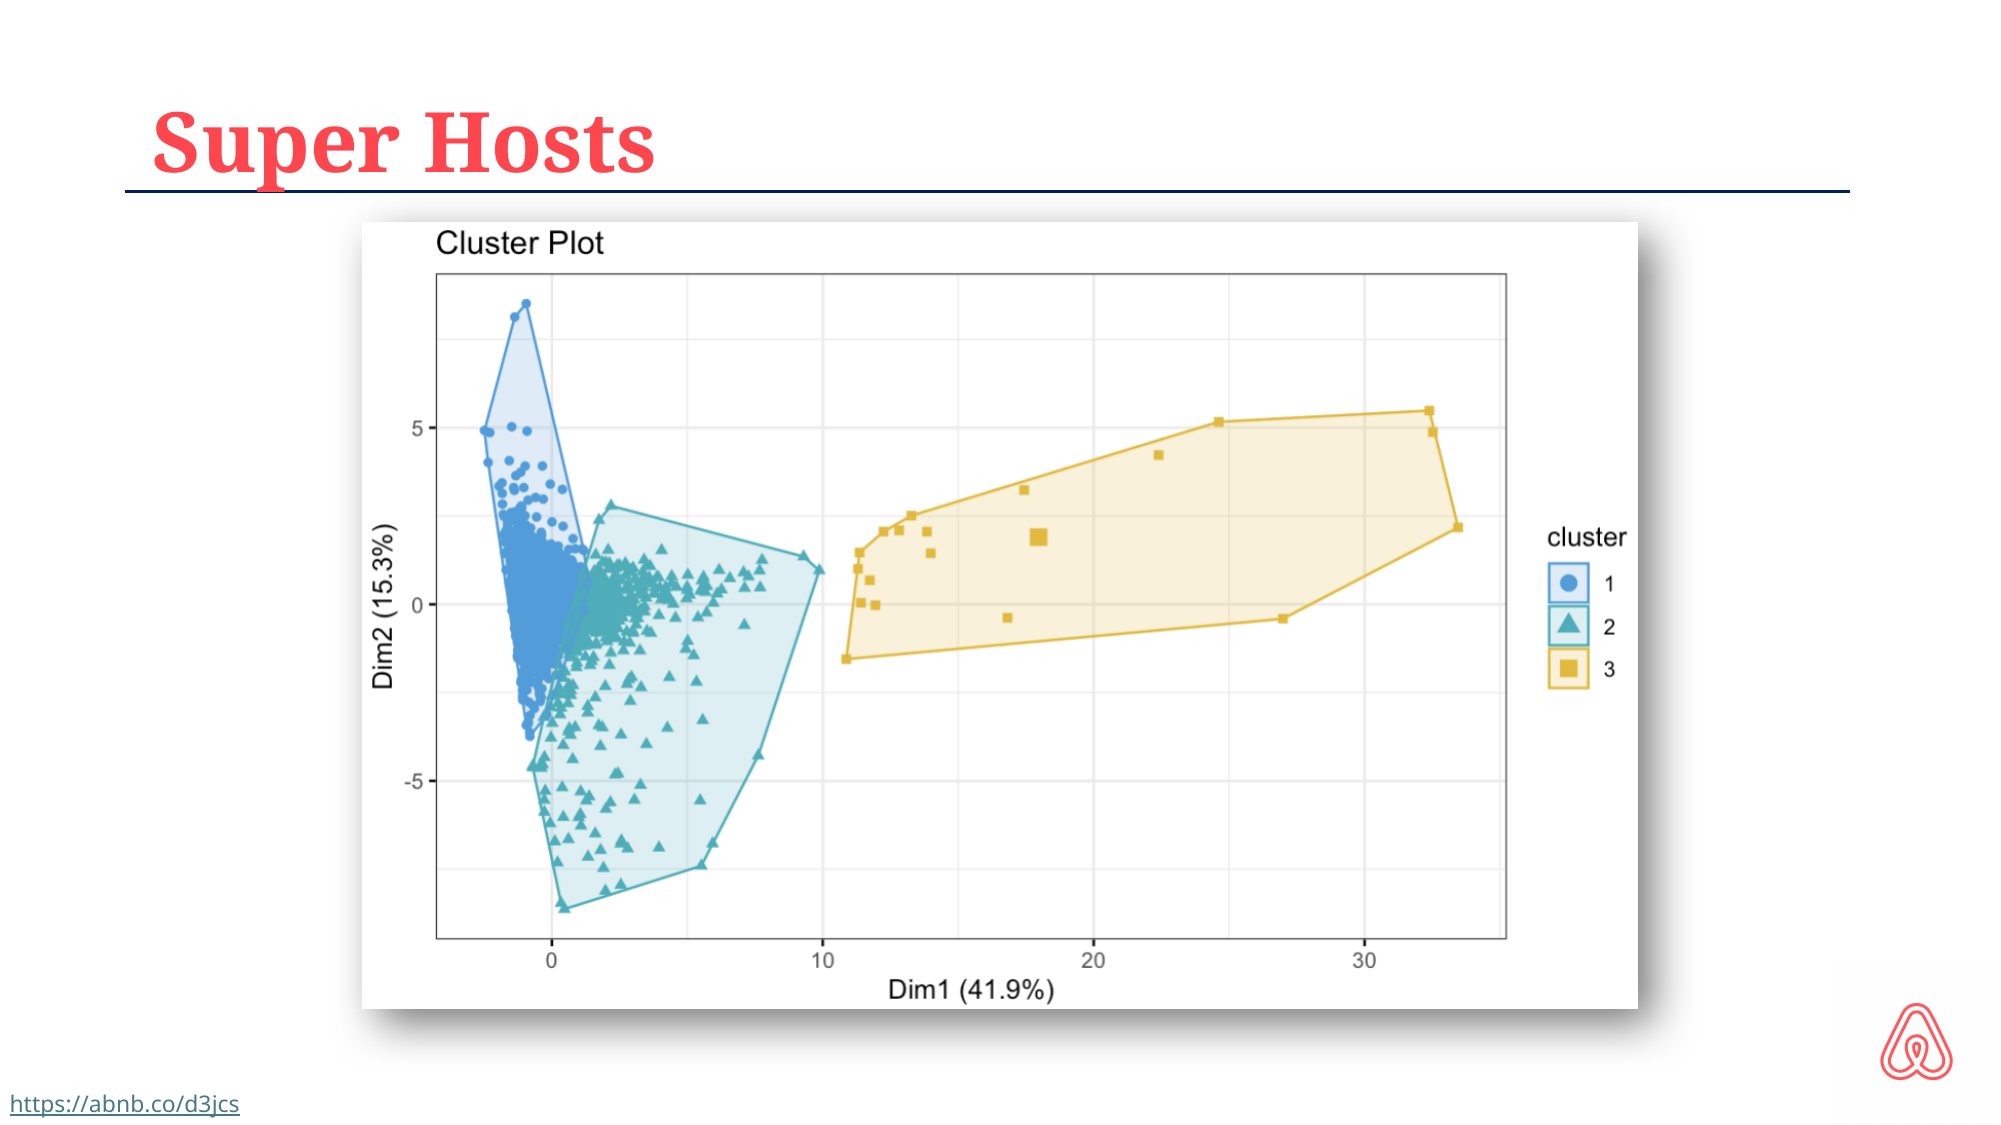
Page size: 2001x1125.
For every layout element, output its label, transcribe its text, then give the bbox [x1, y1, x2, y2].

picture [1832, 957, 2000, 1125]
text_box Super Hosts [137, 96, 1863, 195]
picture [361, 222, 1638, 1010]
text_box https://abnb.co/d3jcs [0, 1082, 255, 1125]
